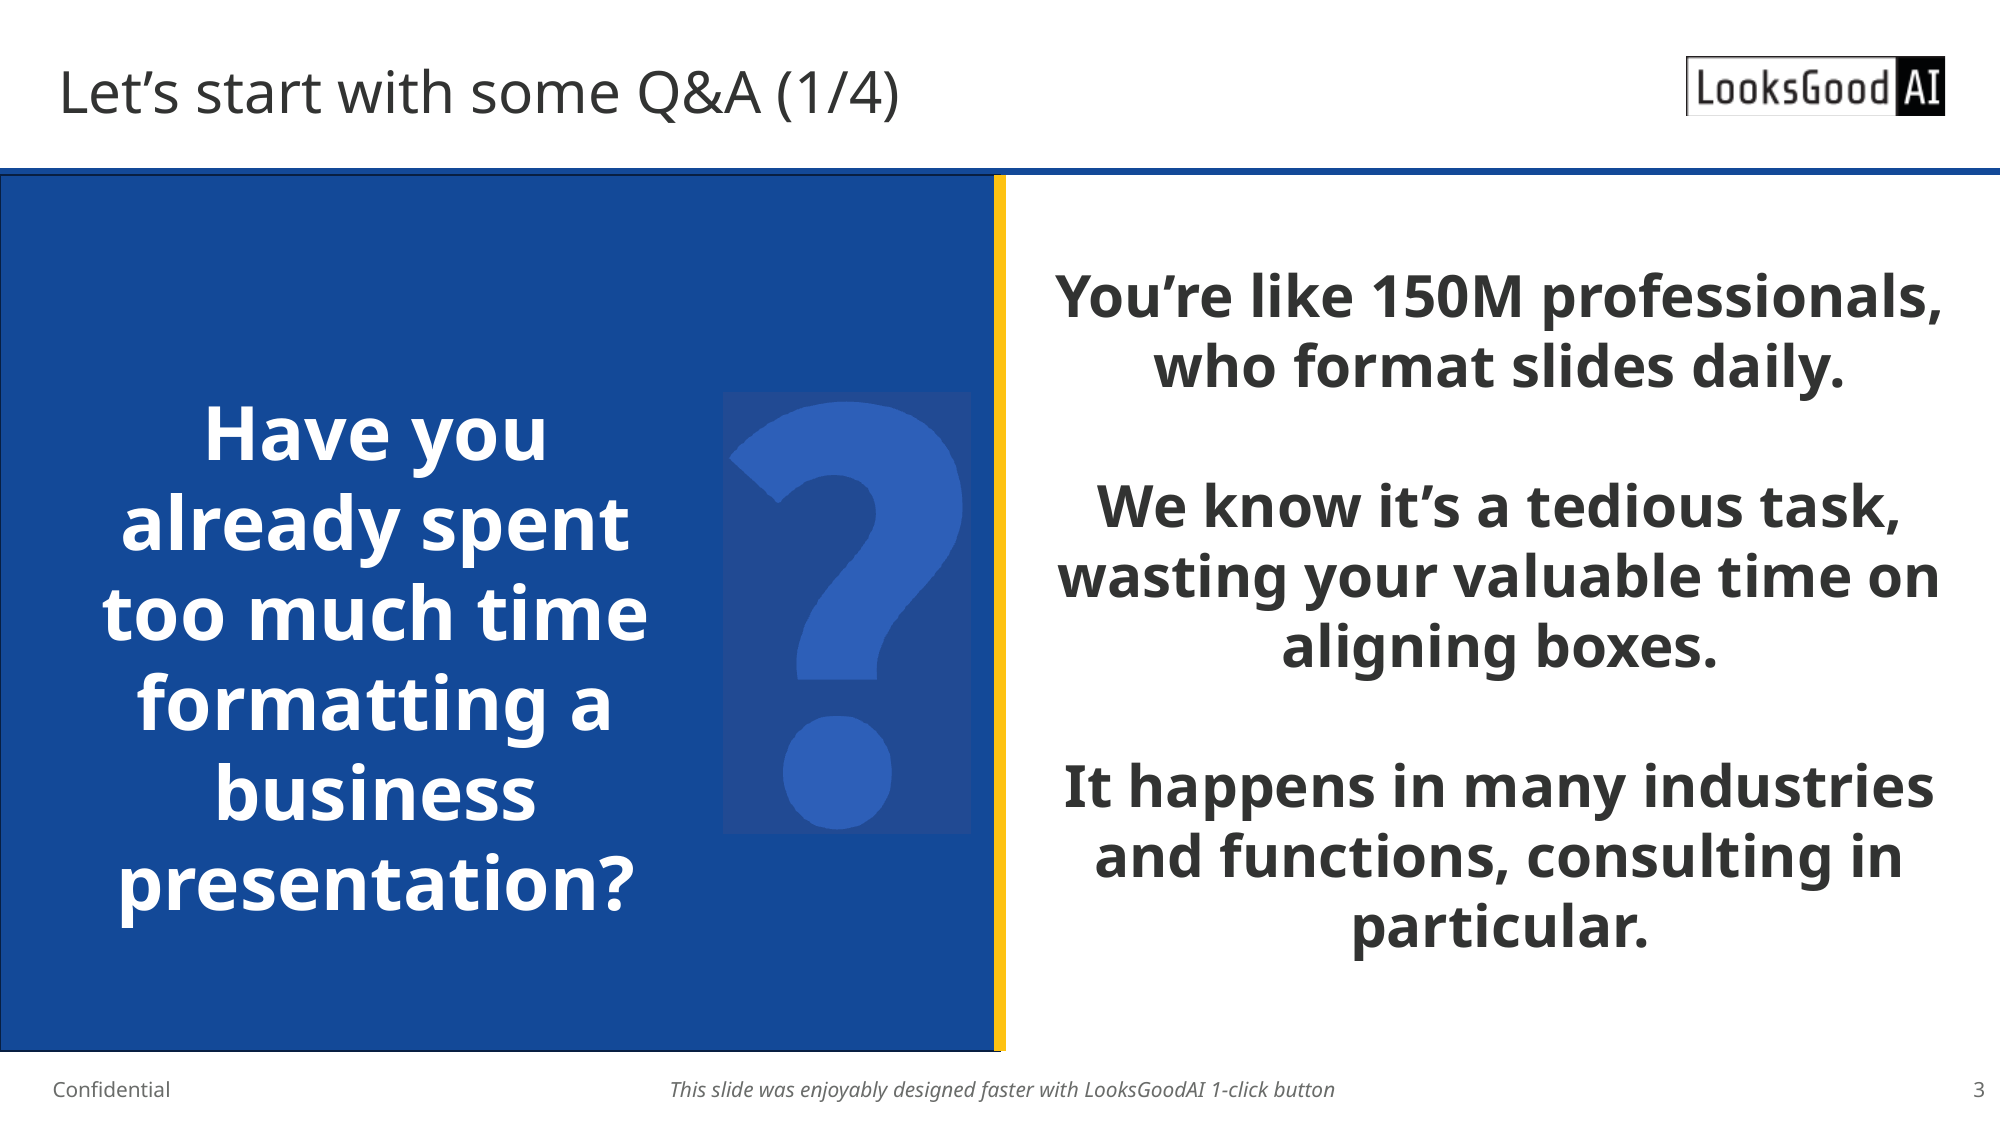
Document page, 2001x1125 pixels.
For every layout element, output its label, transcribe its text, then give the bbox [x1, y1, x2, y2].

picture [723, 392, 971, 834]
text_box You’re like 150M professionals, who format slides daily. We know it’s a tedious task, wasting your valuable time on aligning boxes. It happens in many industries and functions, consulting in particular. [1054, 252, 1945, 967]
text_box Have you already spent too much time formatting a business presentation? [57, 378, 695, 934]
text_box [0, 174, 999, 1052]
title Let’s start with some Q&A (1/4) [58, 31, 1719, 159]
